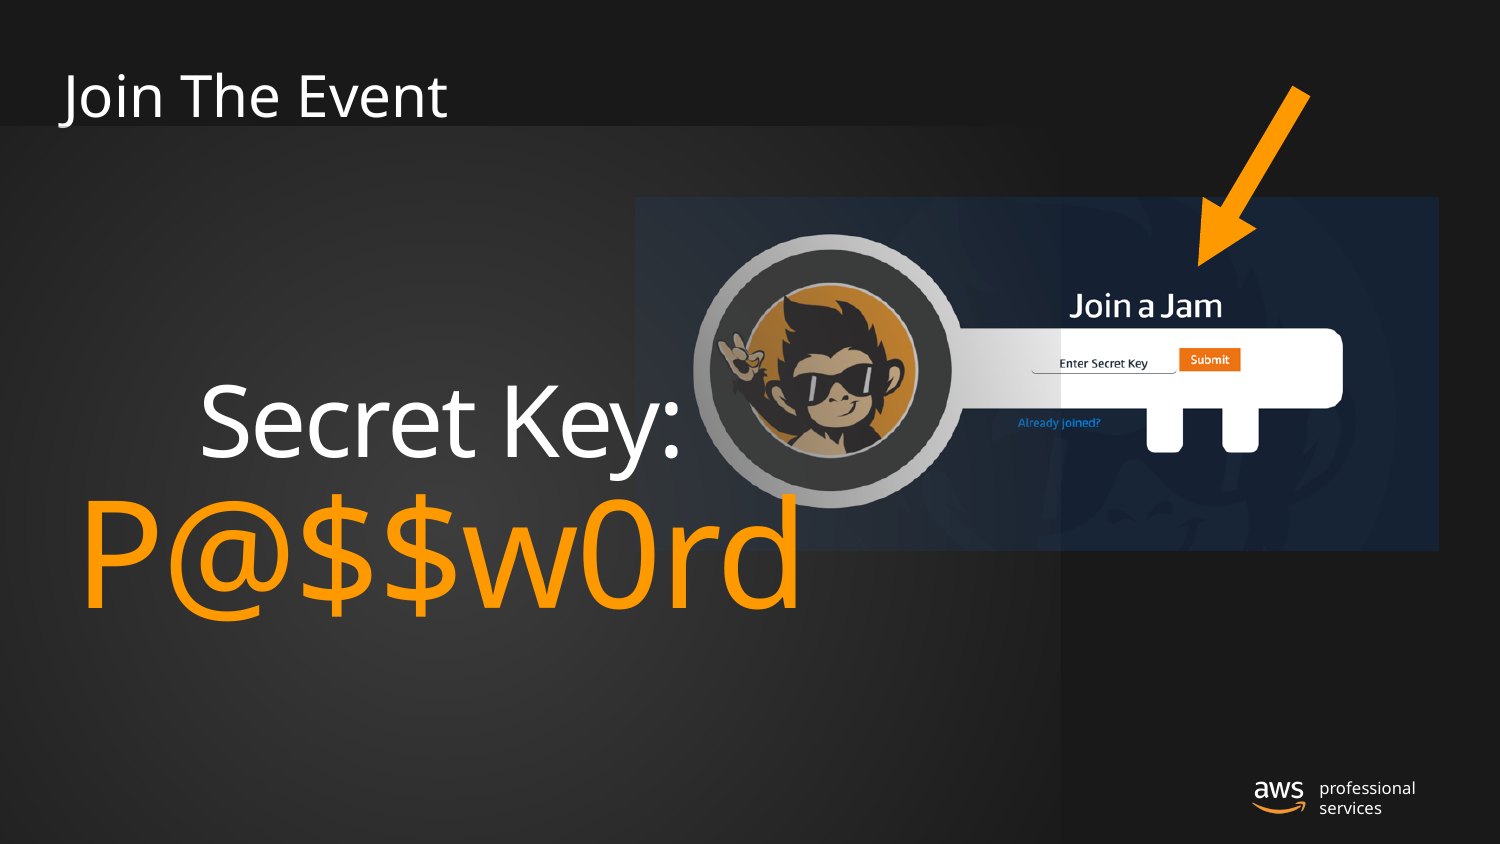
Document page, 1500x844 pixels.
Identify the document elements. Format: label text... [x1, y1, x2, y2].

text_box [1197, 90, 1302, 267]
picture [634, 196, 1439, 551]
text_box Secret Key: P@$$w0rd [0, 126, 1061, 844]
picture [1227, 767, 1331, 829]
title Join The Event [33, 35, 1467, 147]
